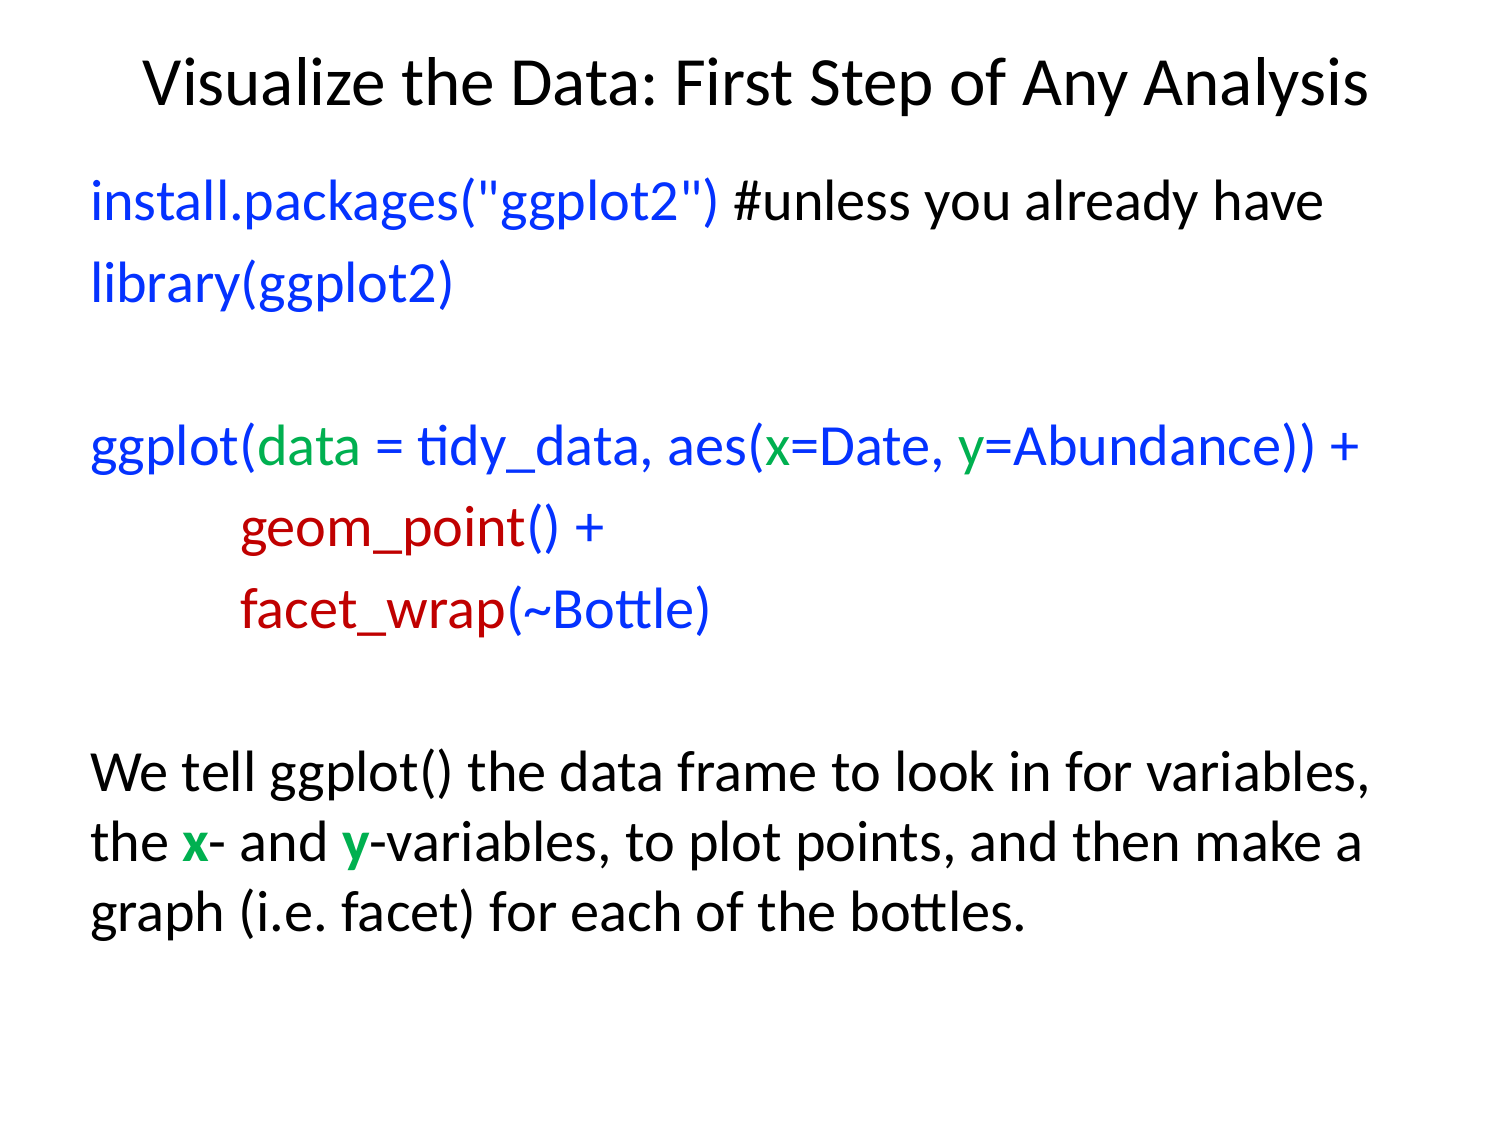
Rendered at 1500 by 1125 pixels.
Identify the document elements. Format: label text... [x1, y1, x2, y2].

title Visualize the Data: First Step of Any Analysis [50, 0, 1463, 155]
list install.packages("ggplot2") #unless you already have library(ggplot2) ggplot(data = tidy_data, aes(x=Date, y=Abundance)) + geom_point() + facet_wrap(~Bottle) We tell ggplot() the data frame to look in for variables, the x- and y-variables, to plot points, and then make a graph (i.e. facet) for each of the bottles. [75, 154, 1425, 993]
